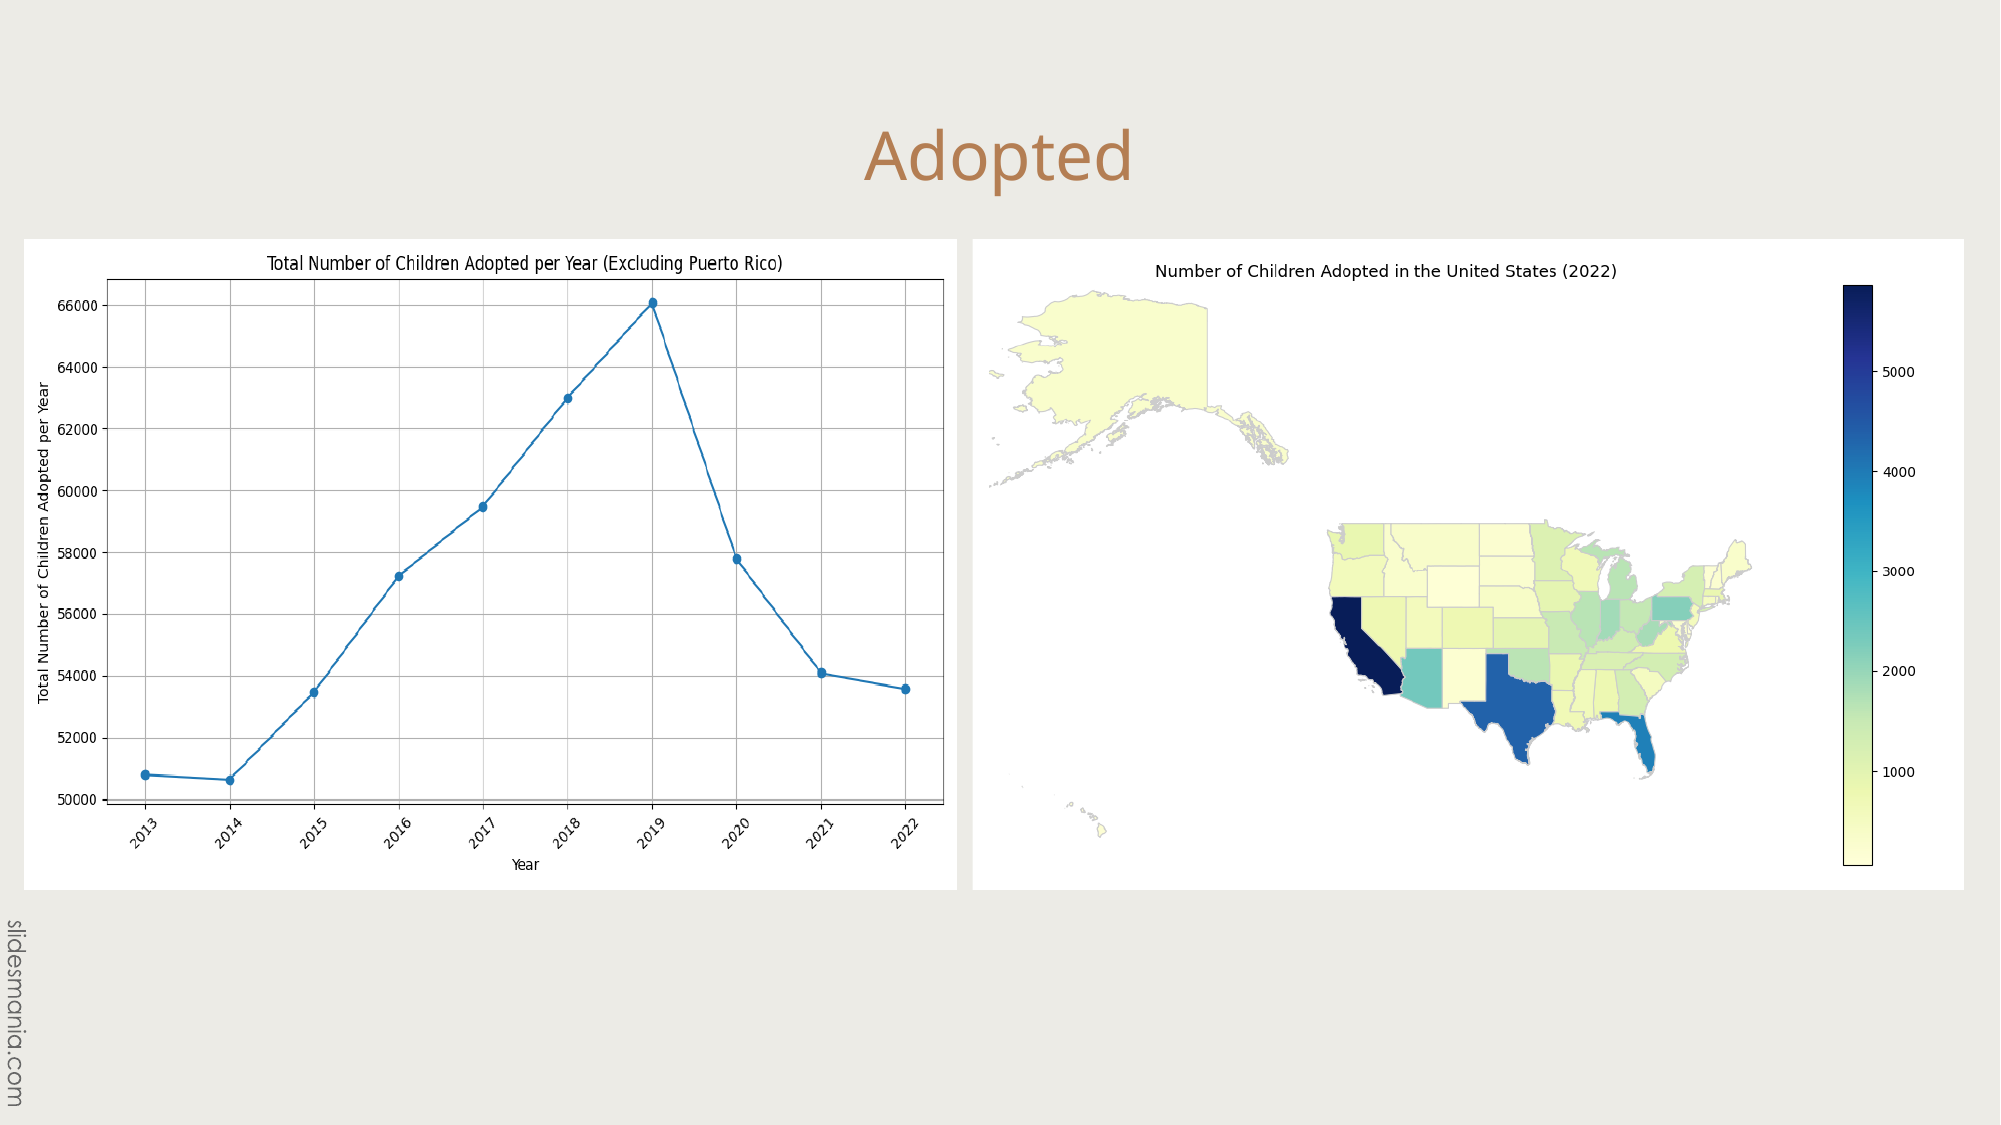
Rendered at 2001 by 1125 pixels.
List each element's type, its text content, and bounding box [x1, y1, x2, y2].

title Adopted [206, 92, 1794, 215]
picture [972, 239, 1965, 890]
picture [24, 239, 957, 890]
